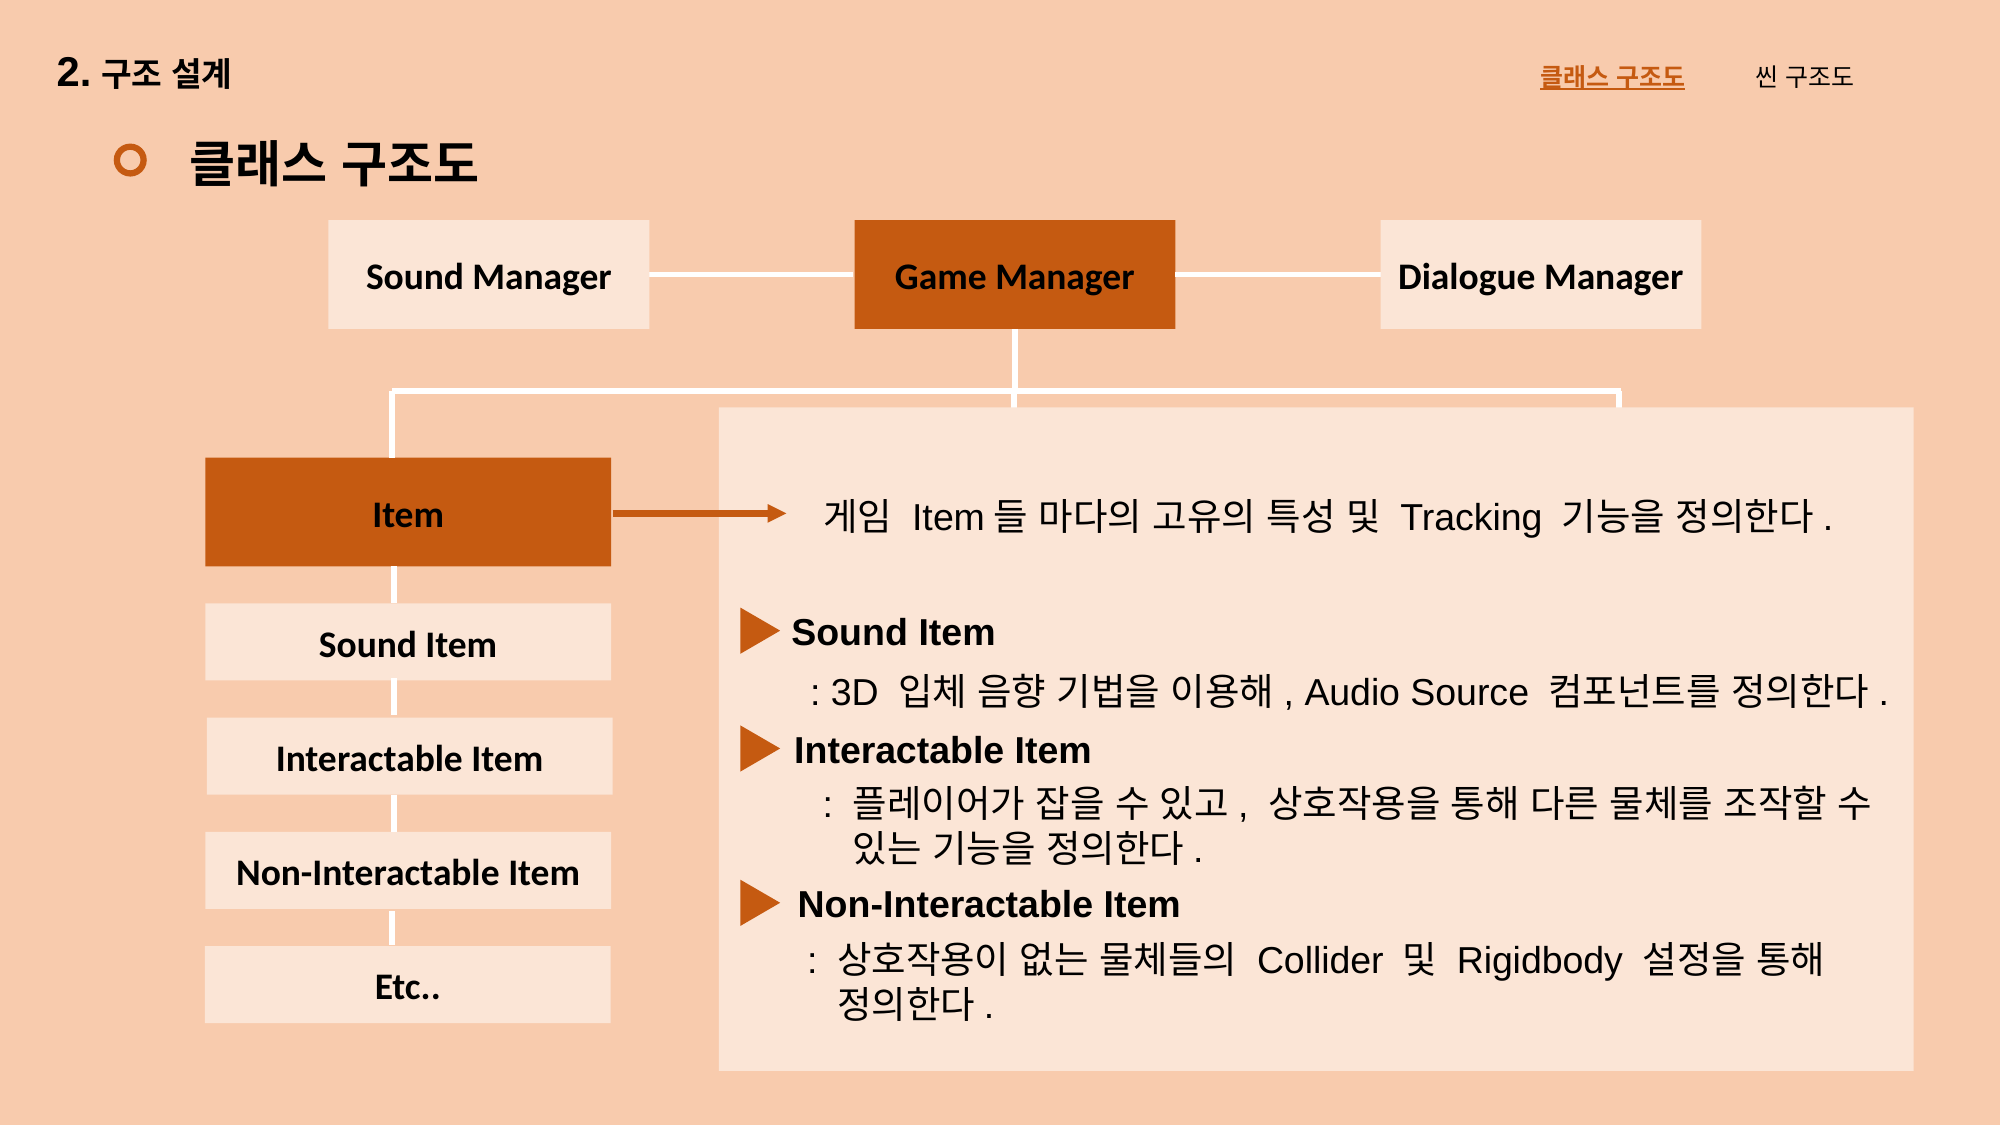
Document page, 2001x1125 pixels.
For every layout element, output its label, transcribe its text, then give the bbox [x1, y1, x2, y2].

text_box 게임 Item들 마다의 고유의 특성 및 Tracking 기능을 정의한다. [808, 485, 1859, 545]
text_box : 플레이어가 잡을 수 있고, 상호작용을 통해 다른 물체를 조작할 수 있는 기능을 정의한다. [807, 772, 1888, 878]
text_box Interactable Item [779, 718, 1107, 778]
text_box [740, 725, 781, 772]
text_box 클래스 구조도 [174, 125, 495, 201]
text_box Non-Interactable Item [782, 872, 1196, 933]
text_box Non-Interactable Item [204, 831, 612, 910]
text_box [718, 406, 1915, 1072]
text_box Sound Manager [327, 219, 650, 330]
text_box Item [204, 457, 612, 567]
text_box 클래스 구조도 씬 구조도 [1525, 53, 1921, 99]
text_box Sound Item [776, 600, 1011, 661]
text_box Interactable Item [206, 717, 614, 796]
text_box : 3D 입체 음향 기법을 이용해, Audio Source 컴포넌트를 정의한다. [795, 660, 1905, 721]
text_box [740, 607, 781, 654]
text_box Dialogue Manager [1380, 219, 1703, 330]
text_box [115, 145, 145, 175]
text_box Game Manager [853, 219, 1176, 330]
text_box Etc.. [204, 945, 612, 1024]
text_box Sound Item [204, 602, 612, 682]
text_box : 상호작용이 없는 물체들의 Collider 및 Rigidbody 설정을 통해 정의한다. [792, 928, 1841, 1034]
text_box [740, 879, 781, 926]
text_box 2.구조 설계 [41, 37, 536, 103]
